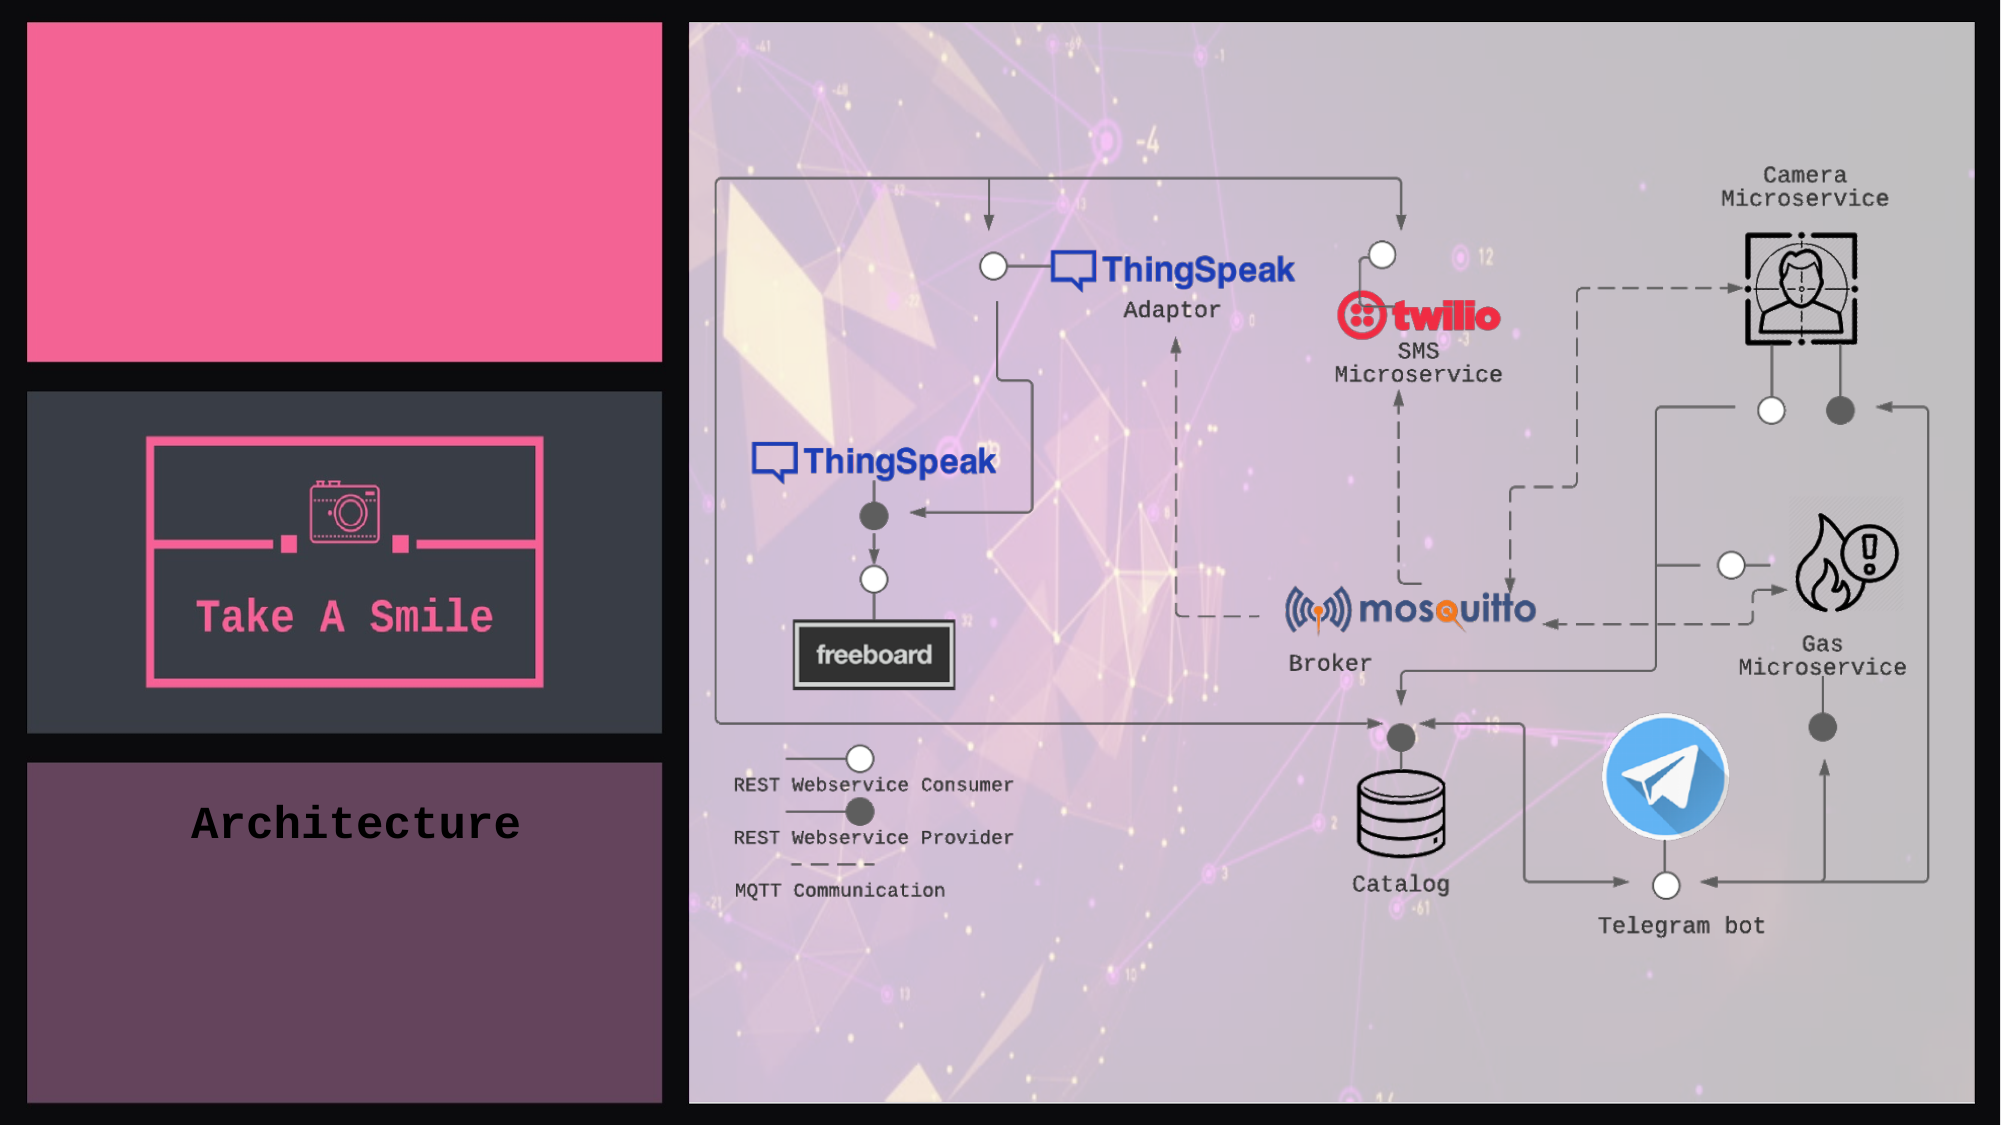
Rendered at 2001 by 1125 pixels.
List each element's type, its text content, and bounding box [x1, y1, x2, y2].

text_box Architecture [164, 778, 548, 879]
picture [0, 0, 2001, 1125]
